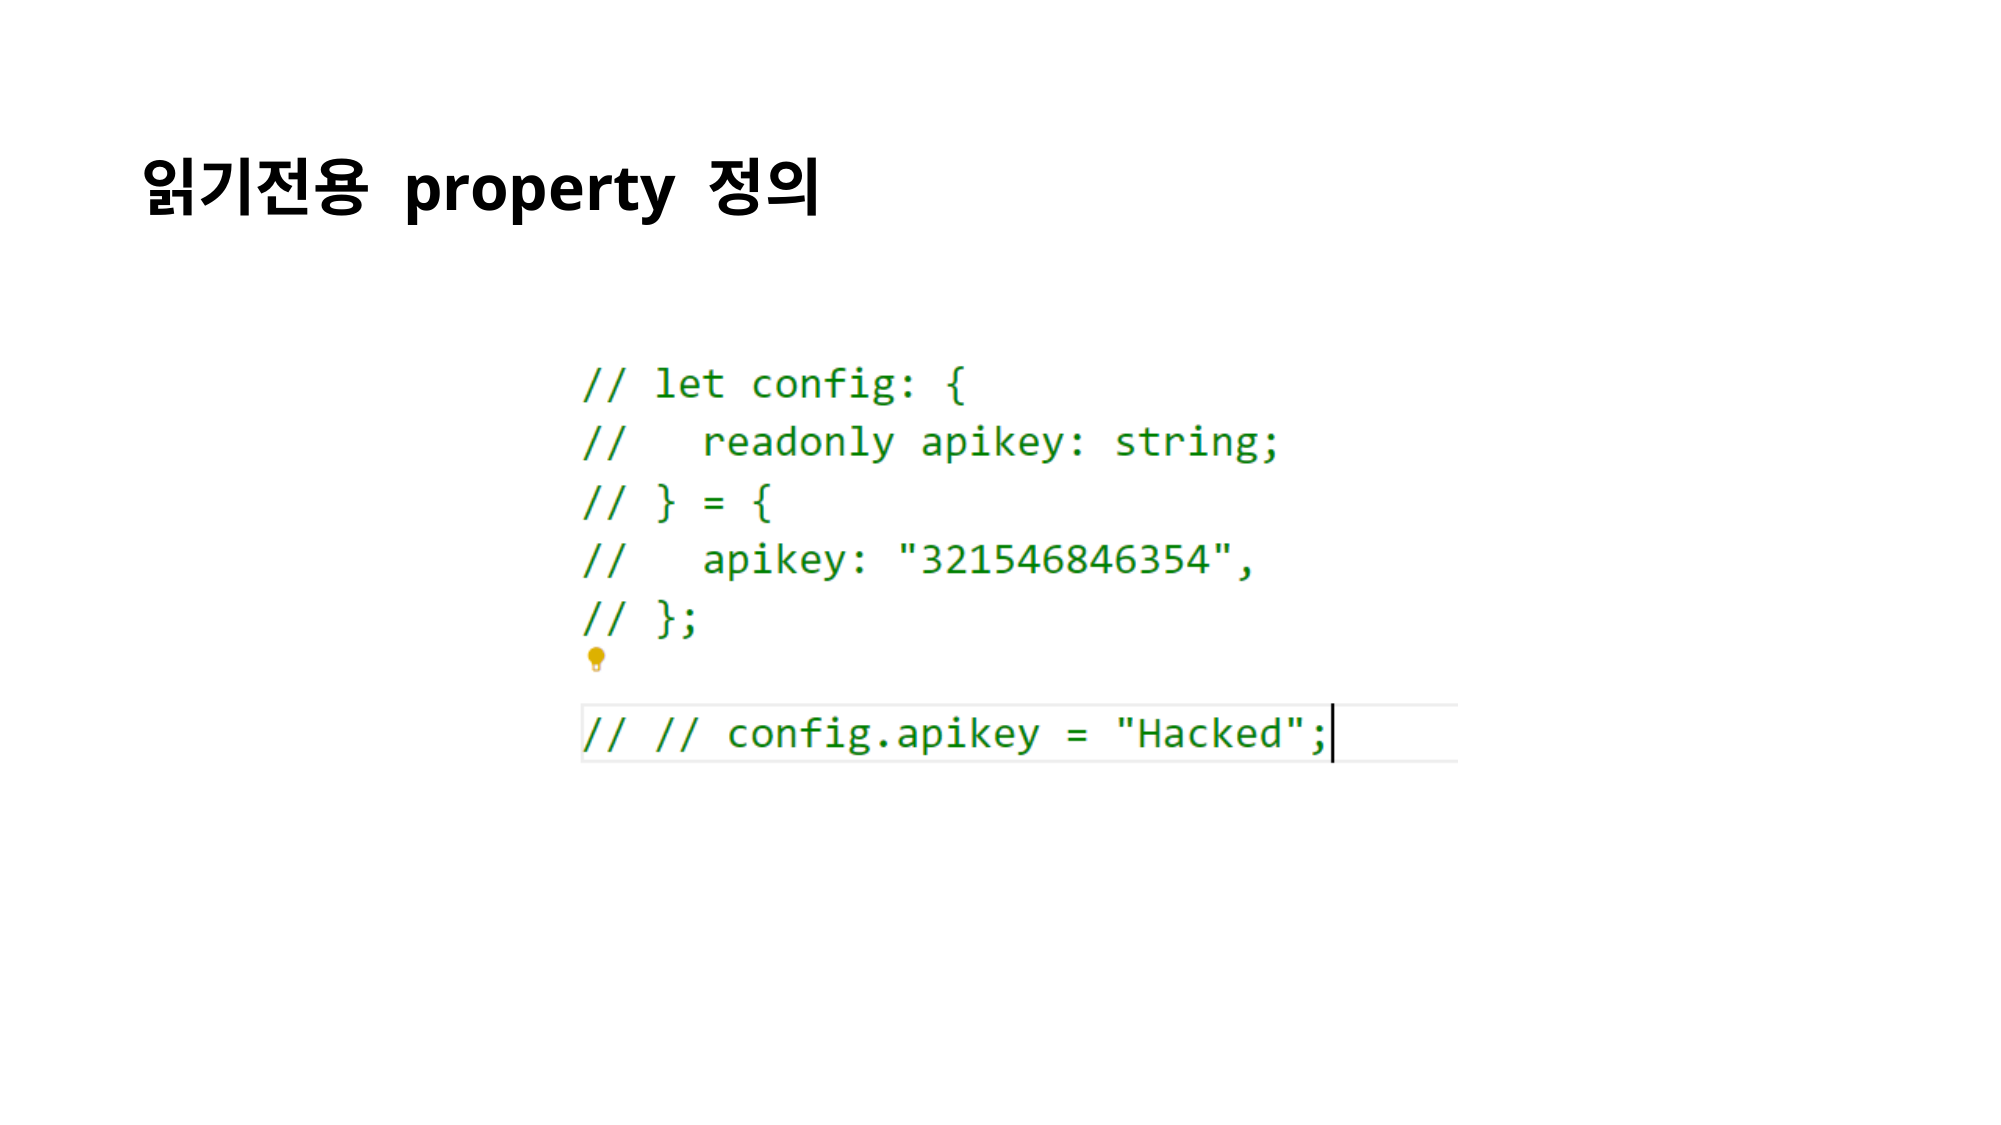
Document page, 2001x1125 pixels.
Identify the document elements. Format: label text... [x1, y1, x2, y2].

text_box 읽기전용 property 정의 [126, 140, 1874, 231]
picture [542, 343, 1458, 782]
